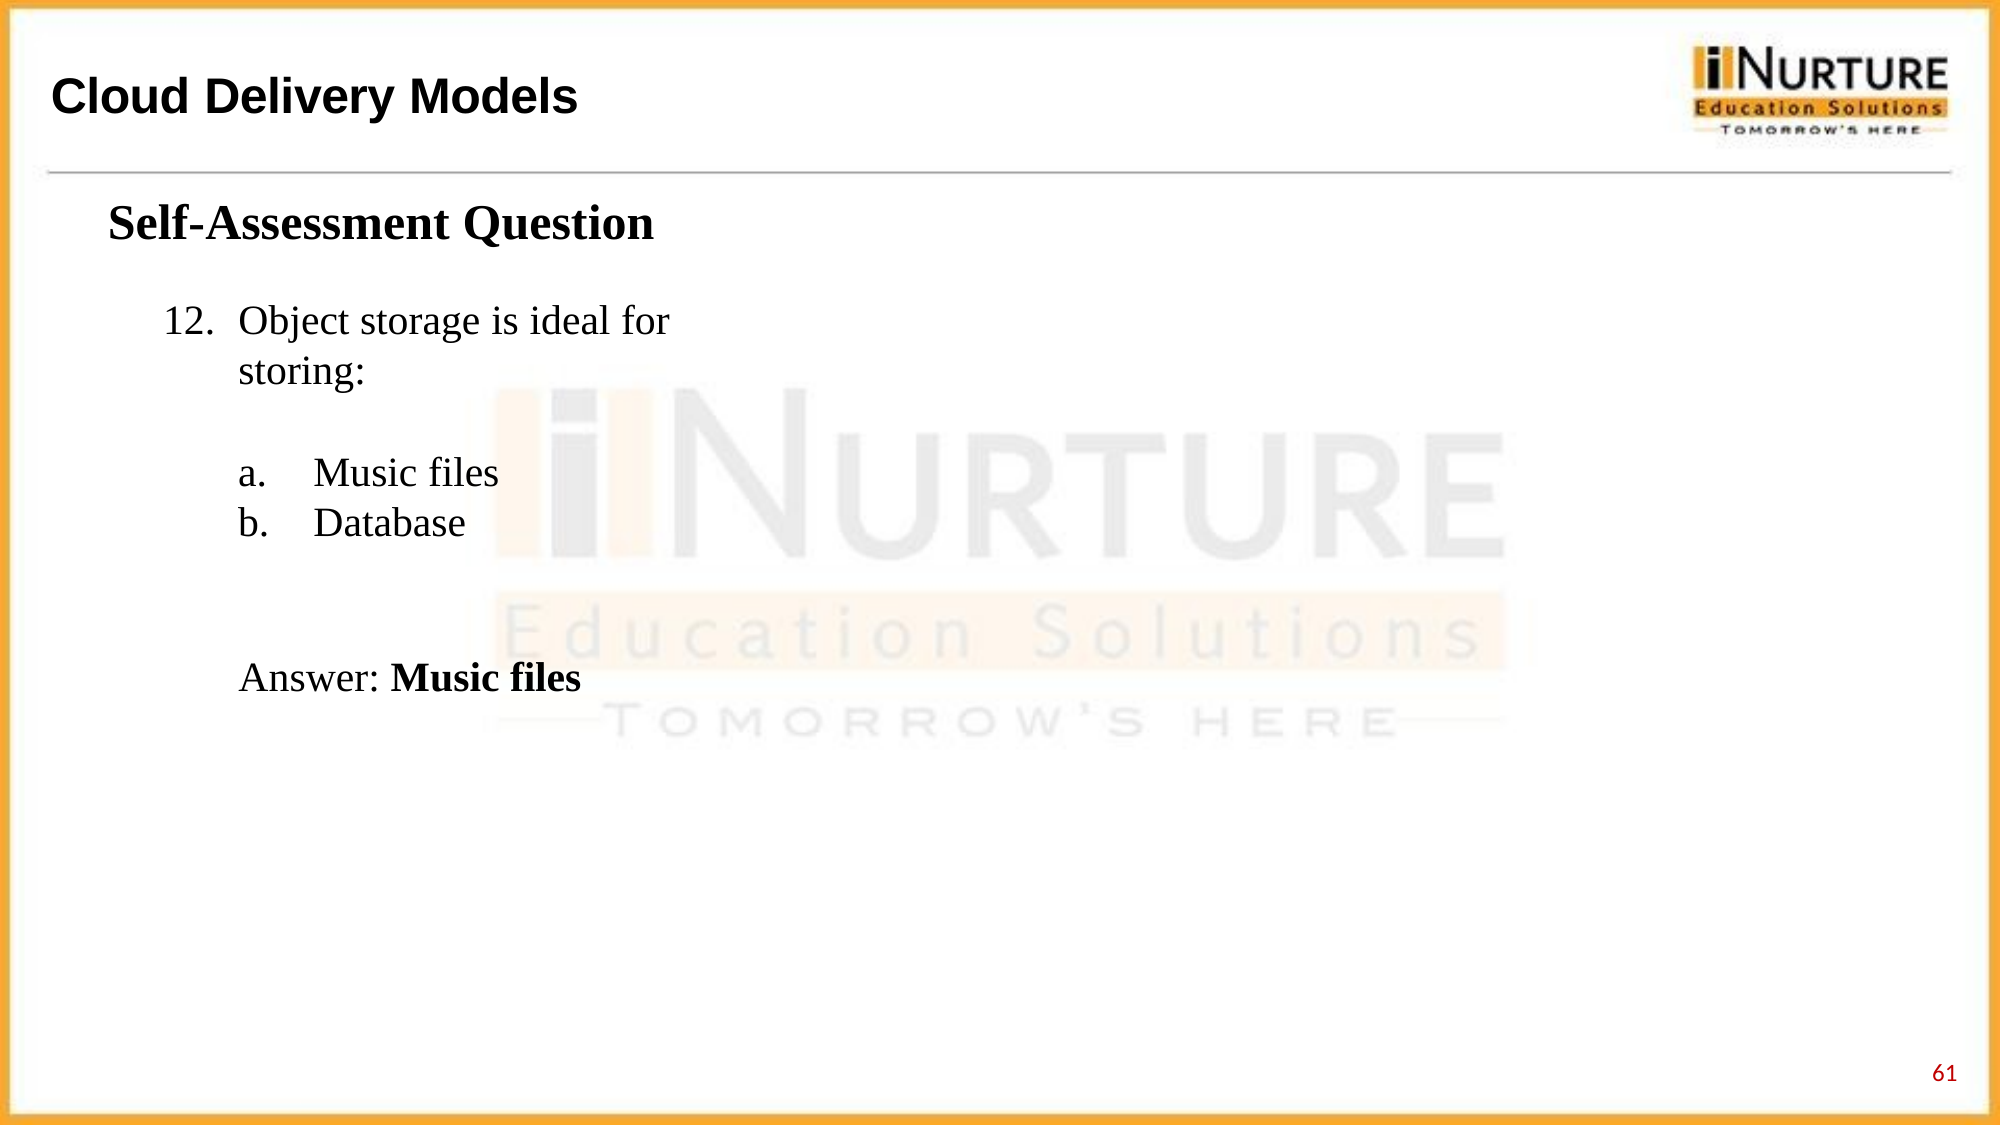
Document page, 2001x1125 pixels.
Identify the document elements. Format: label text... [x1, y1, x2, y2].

picture [0, 0, 2000, 1125]
title Cloud Delivery Models [48, 61, 581, 251]
text_box Self-Assessment Question Object storage is ideal for storing: Music files Database Answer: Music files [105, 187, 809, 700]
slide_number 65 [1925, 1060, 1964, 1125]
